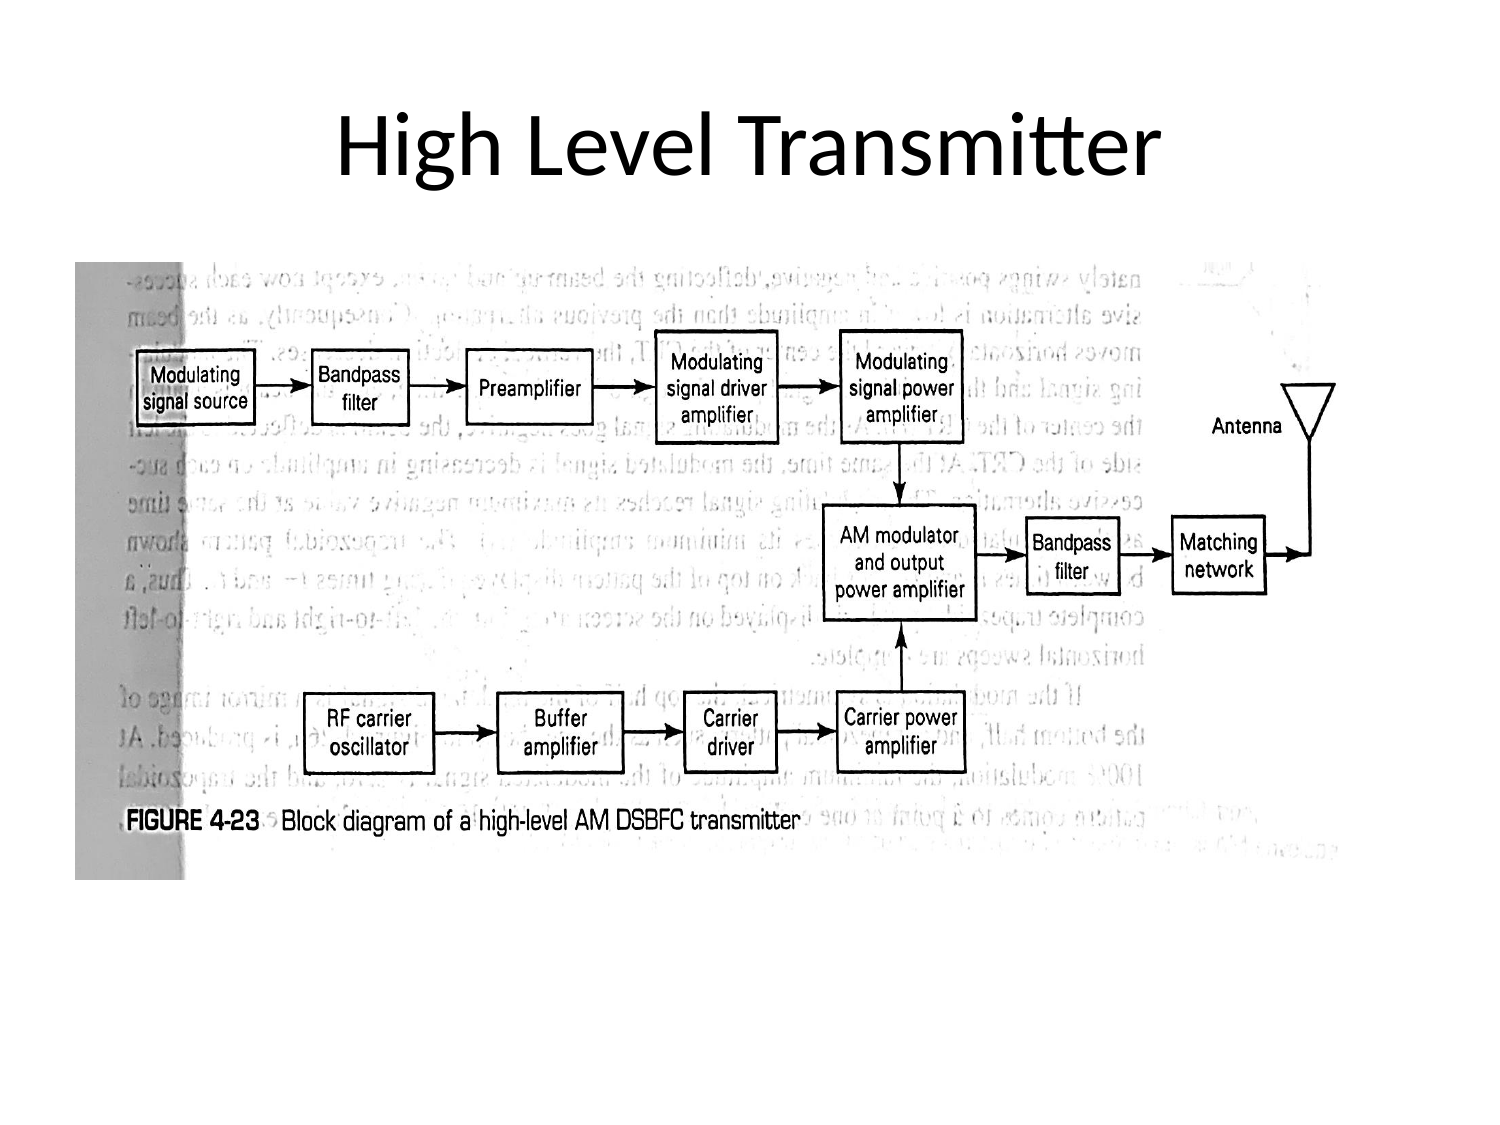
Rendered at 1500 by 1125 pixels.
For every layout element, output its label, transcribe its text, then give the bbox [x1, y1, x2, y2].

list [74, 262, 1426, 881]
title High Level Transmitter [75, 45, 1425, 233]
